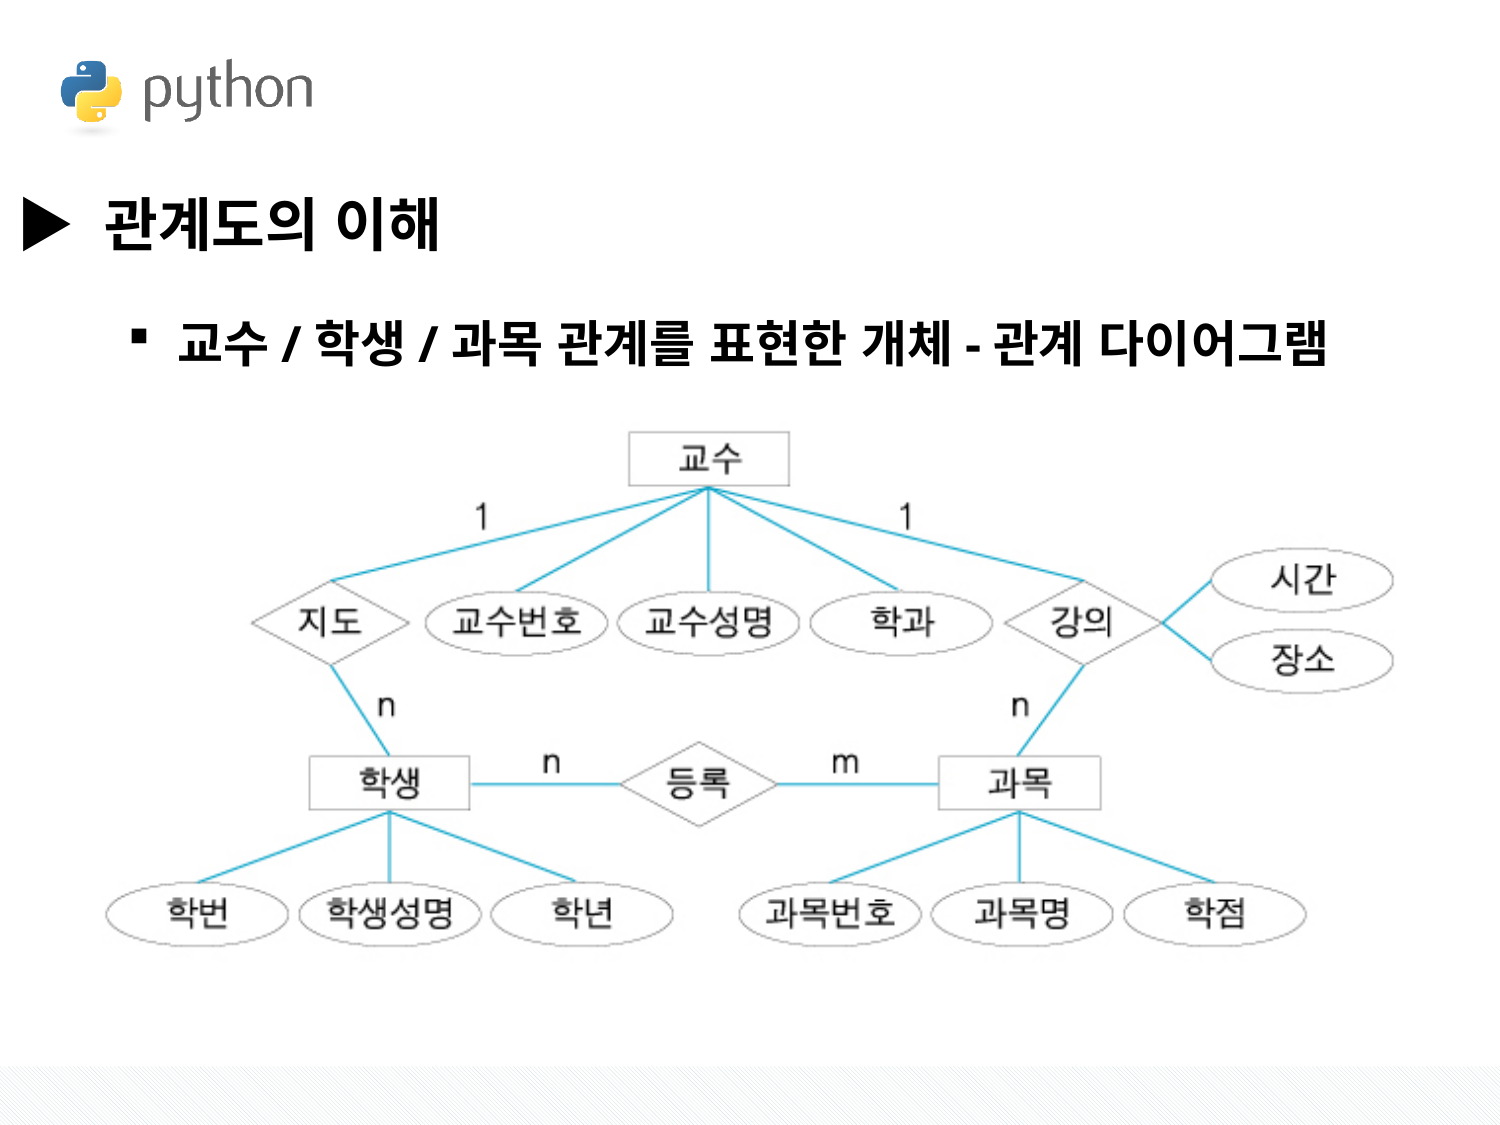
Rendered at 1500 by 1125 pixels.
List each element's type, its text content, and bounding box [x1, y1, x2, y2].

text_box [41, 266, 1459, 1125]
text_box 교수/학생/과목 관계를 표현한 개체-관계 다이어그램 [31, 292, 1444, 1125]
picture [94, 408, 1406, 978]
picture [17, 42, 349, 155]
list ▶ 관계도의 이해 [0, 180, 1500, 1043]
